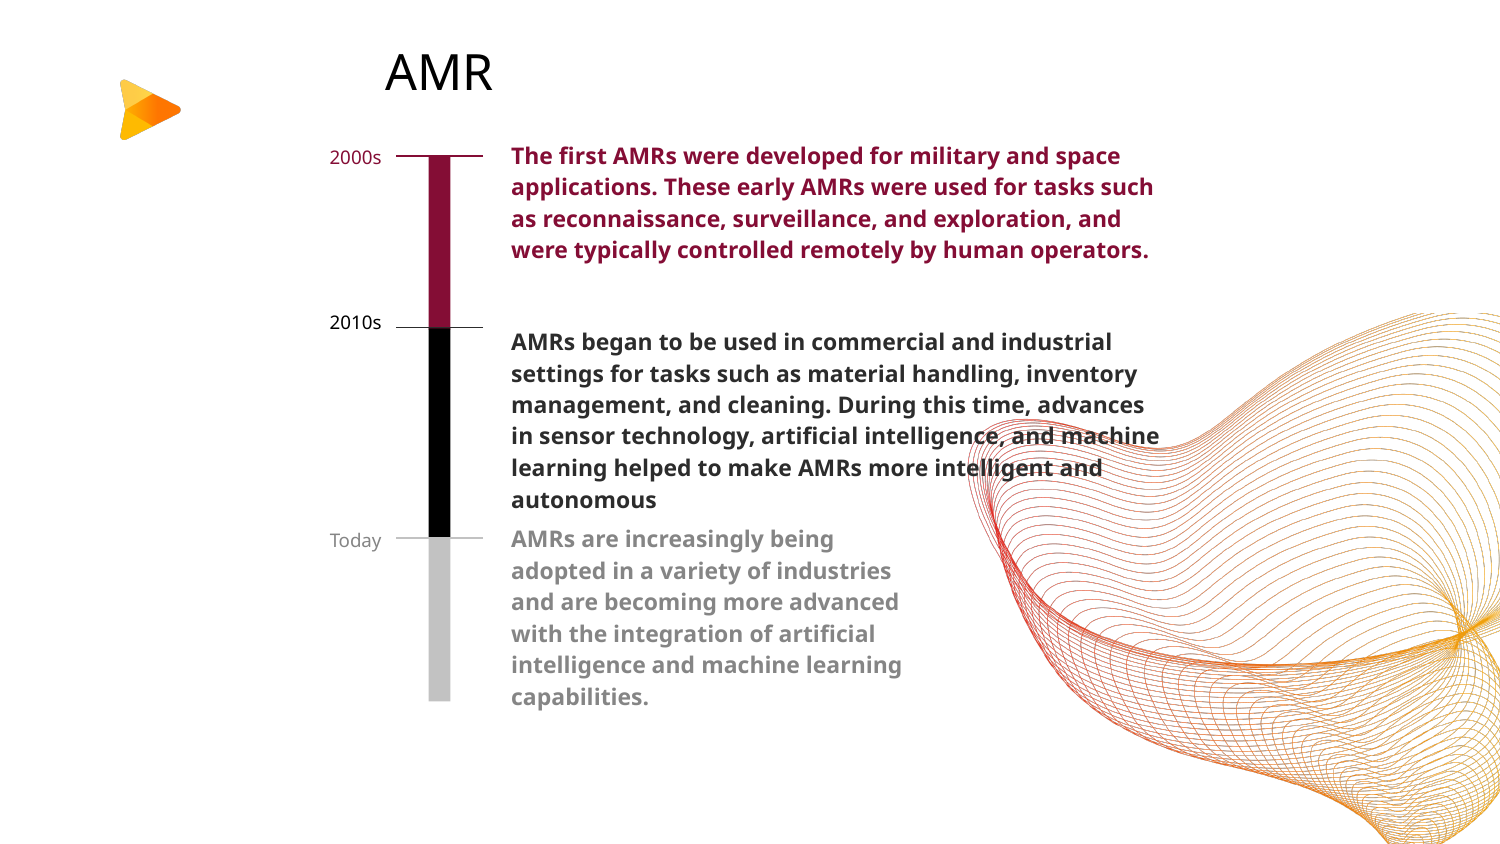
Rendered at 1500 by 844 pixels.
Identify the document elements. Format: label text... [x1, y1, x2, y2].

title AMR [287, 18, 592, 120]
picture [967, 313, 1500, 844]
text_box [240, 292, 1178, 538]
picture [119, 78, 181, 140]
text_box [271, 121, 1184, 330]
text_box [256, 505, 945, 702]
